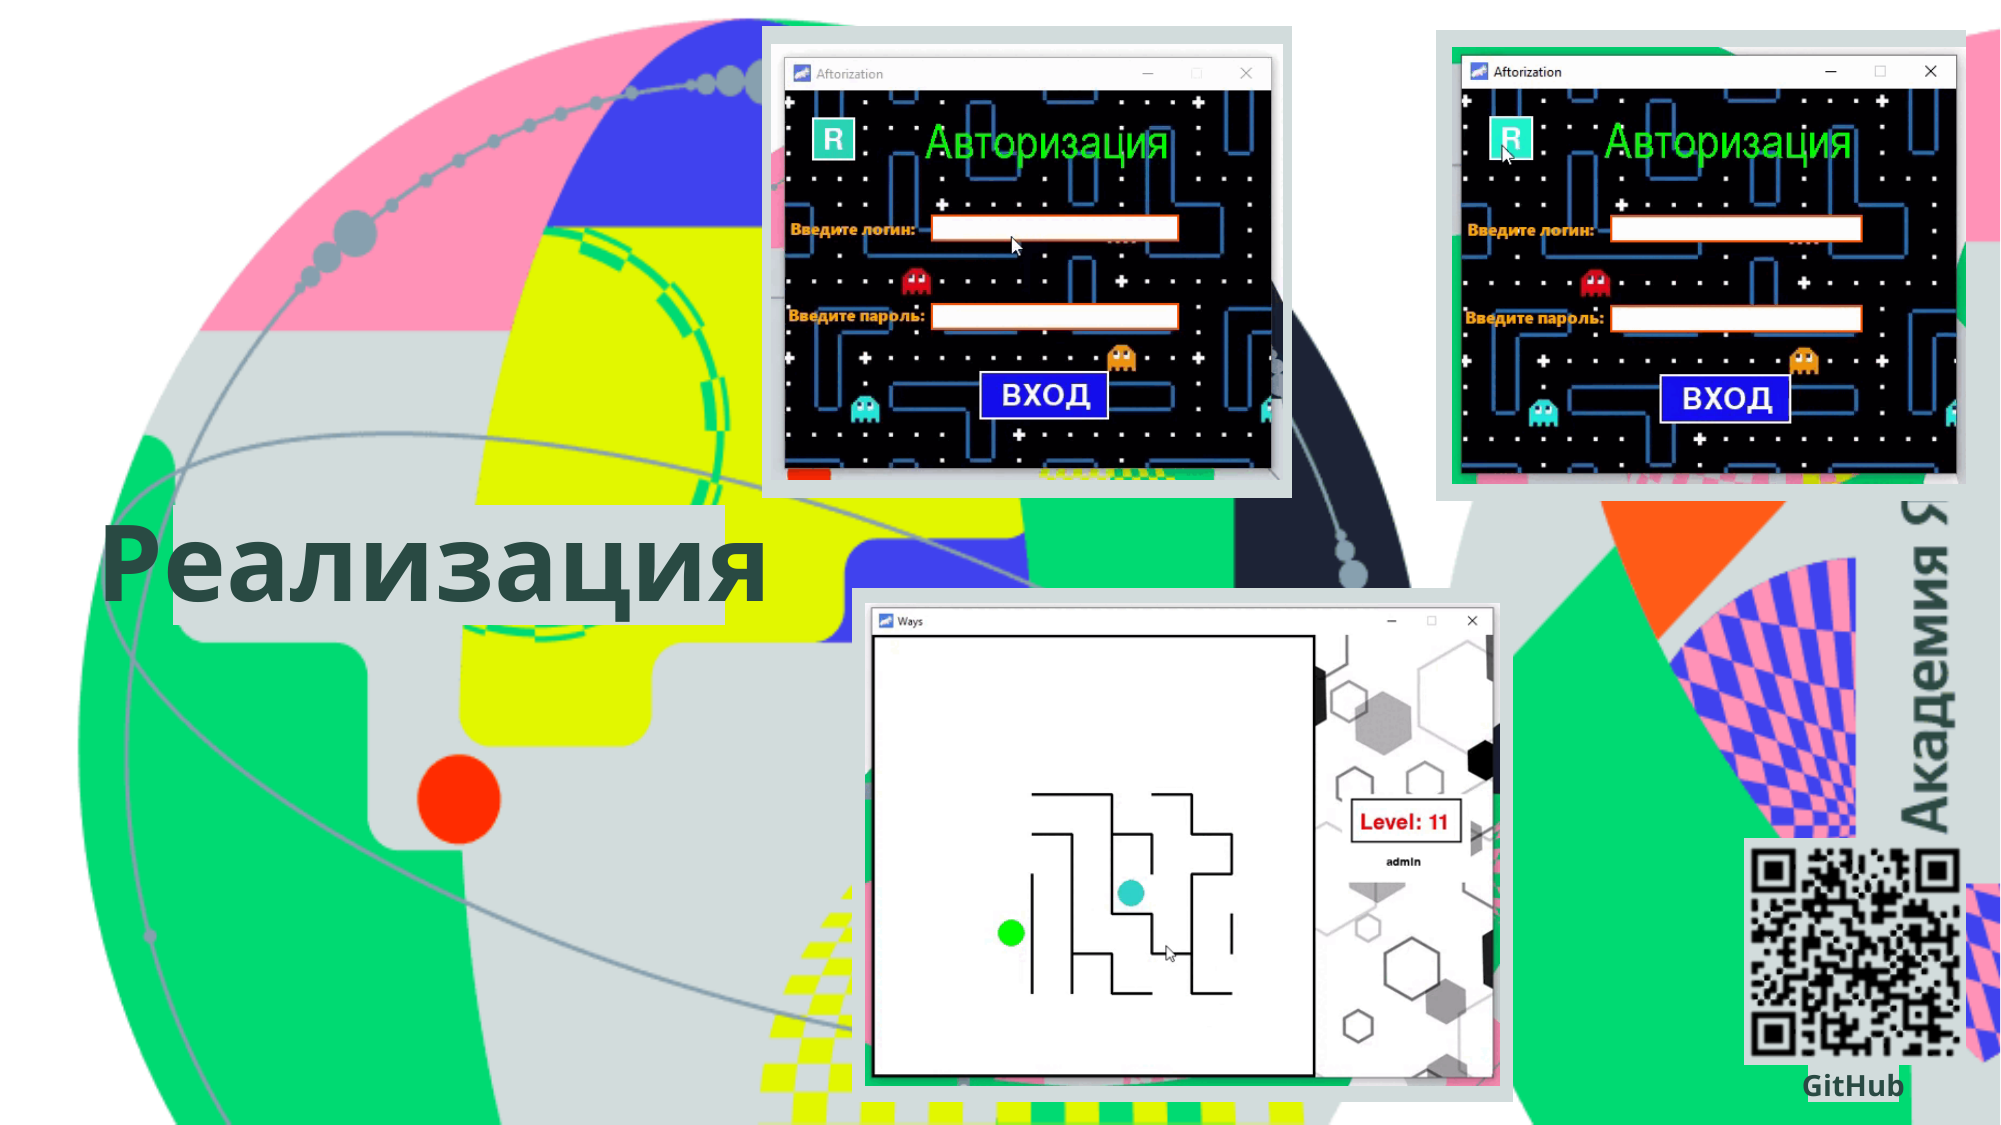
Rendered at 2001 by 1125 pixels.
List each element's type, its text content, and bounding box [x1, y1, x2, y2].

text_box [762, 26, 1292, 498]
text_box [1436, 30, 1966, 501]
text_box GitHub [1758, 1064, 1949, 1111]
title Реализация [69, 500, 827, 633]
text_box [852, 588, 1513, 1102]
picture [0, 0, 2001, 1125]
